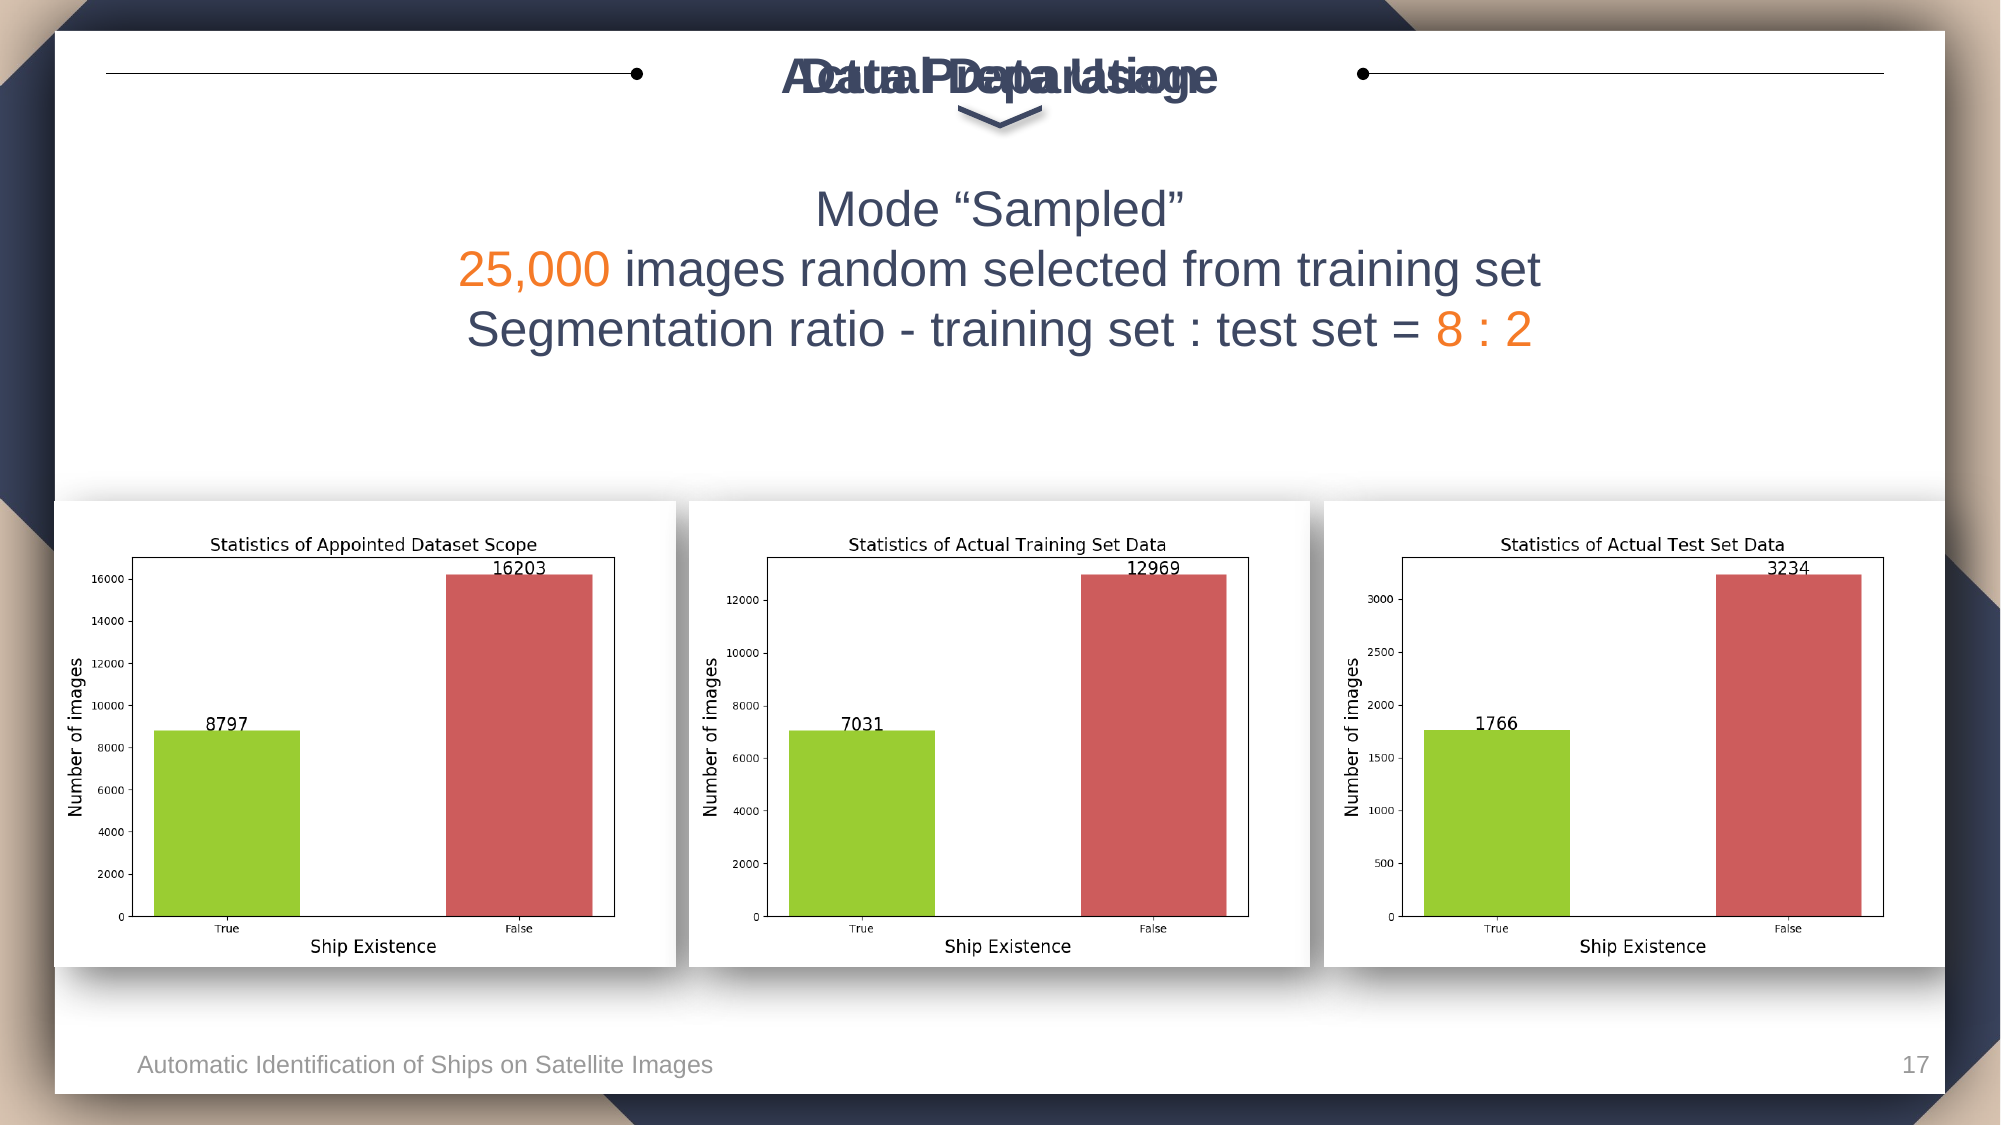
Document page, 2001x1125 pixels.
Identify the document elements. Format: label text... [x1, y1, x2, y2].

slide_number 17 [1495, 1033, 1945, 1094]
picture [0, 0, 2001, 1125]
footer Automatic Identification of Ships on Satellite Images [54, 1033, 730, 1094]
title Actual Data Usage [636, 42, 1364, 106]
text_box Mode “Sampled” 25,000 images random selected from training set Segmentation ratio - training set : test set = 8 : 2 [443, 169, 1557, 365]
